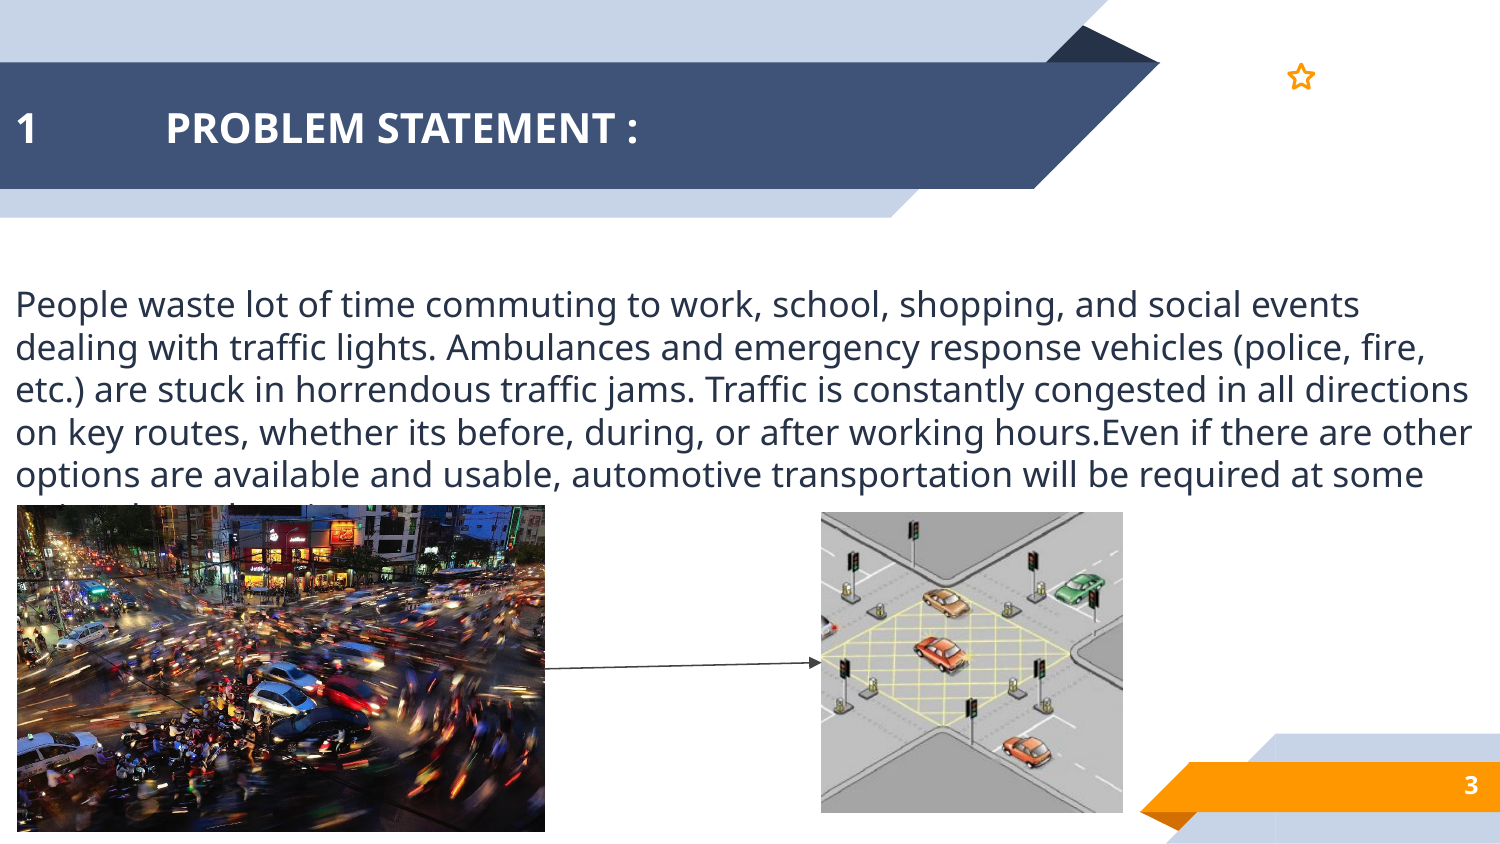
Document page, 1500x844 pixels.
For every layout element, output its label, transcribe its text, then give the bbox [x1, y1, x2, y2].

picture [17, 505, 545, 832]
slide_number ‹#› [1249, 760, 1494, 813]
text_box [543, 662, 822, 670]
picture [821, 512, 1123, 814]
list People waste lot of time commuting to work, school, shopping, and social events dealing with traffic lights. Ambulances and emergency response vehicles (police, fire, etc.) are stuck in horrendous traffic jams. Traffic is constantly congested in all directions on key routes, whether its before, during, or after working hours.Even if there are other options are available and usable, automotive transportation will be required at some point along the trip. [0, 267, 1500, 494]
title 1 PROBLEM STATEMENT : [0, 64, 997, 190]
